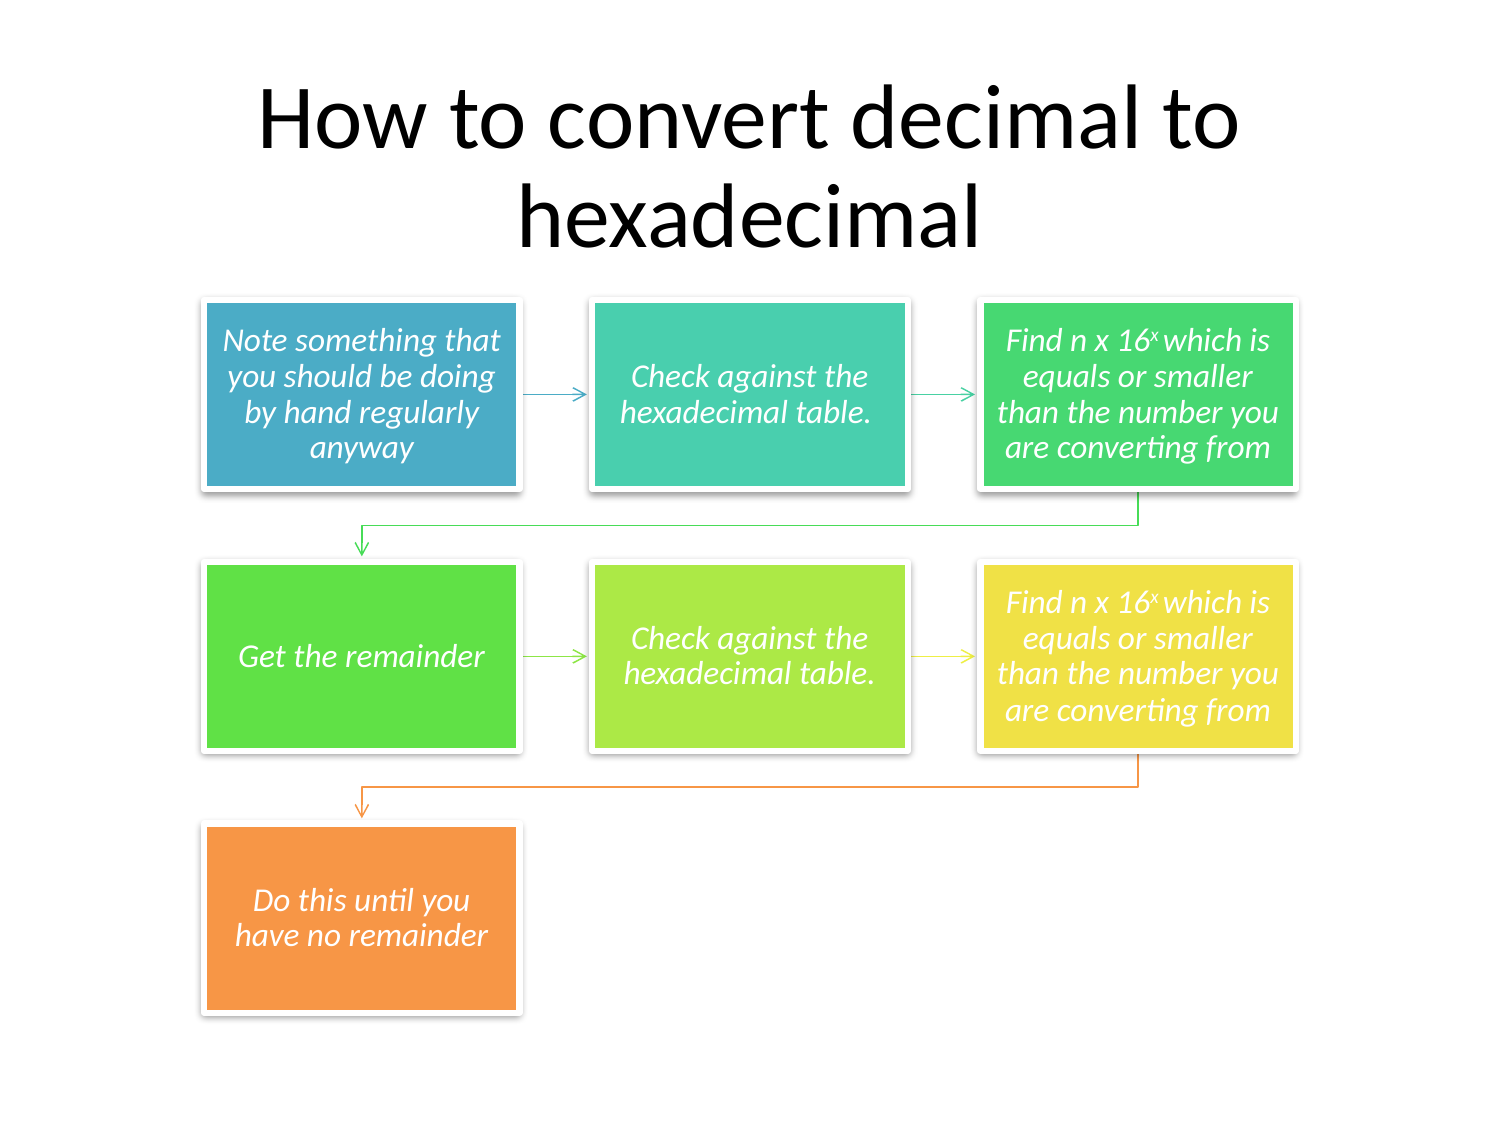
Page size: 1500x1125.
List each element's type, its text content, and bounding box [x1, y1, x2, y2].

title How to convert decimal to hexadecimal [103, 59, 1397, 278]
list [102, 299, 1398, 1014]
